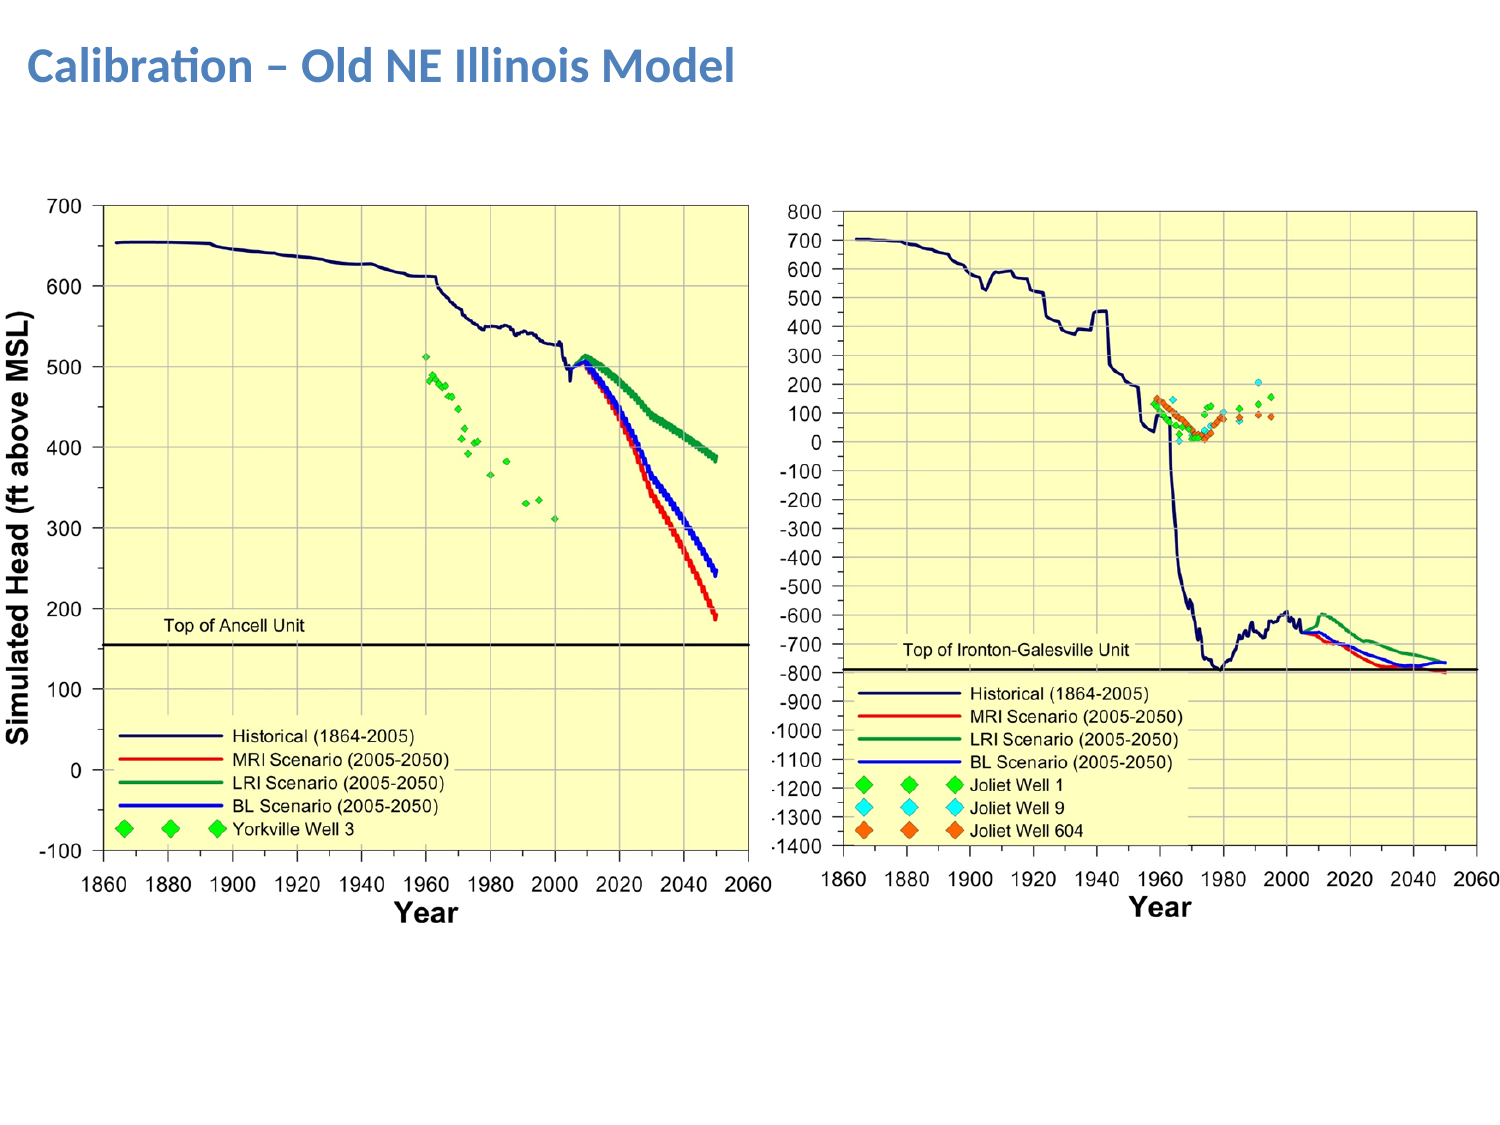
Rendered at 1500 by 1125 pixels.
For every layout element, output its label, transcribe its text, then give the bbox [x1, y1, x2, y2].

picture [0, 193, 1500, 929]
text_box Calibration – Old NE Illinois Model [12, 24, 813, 100]
